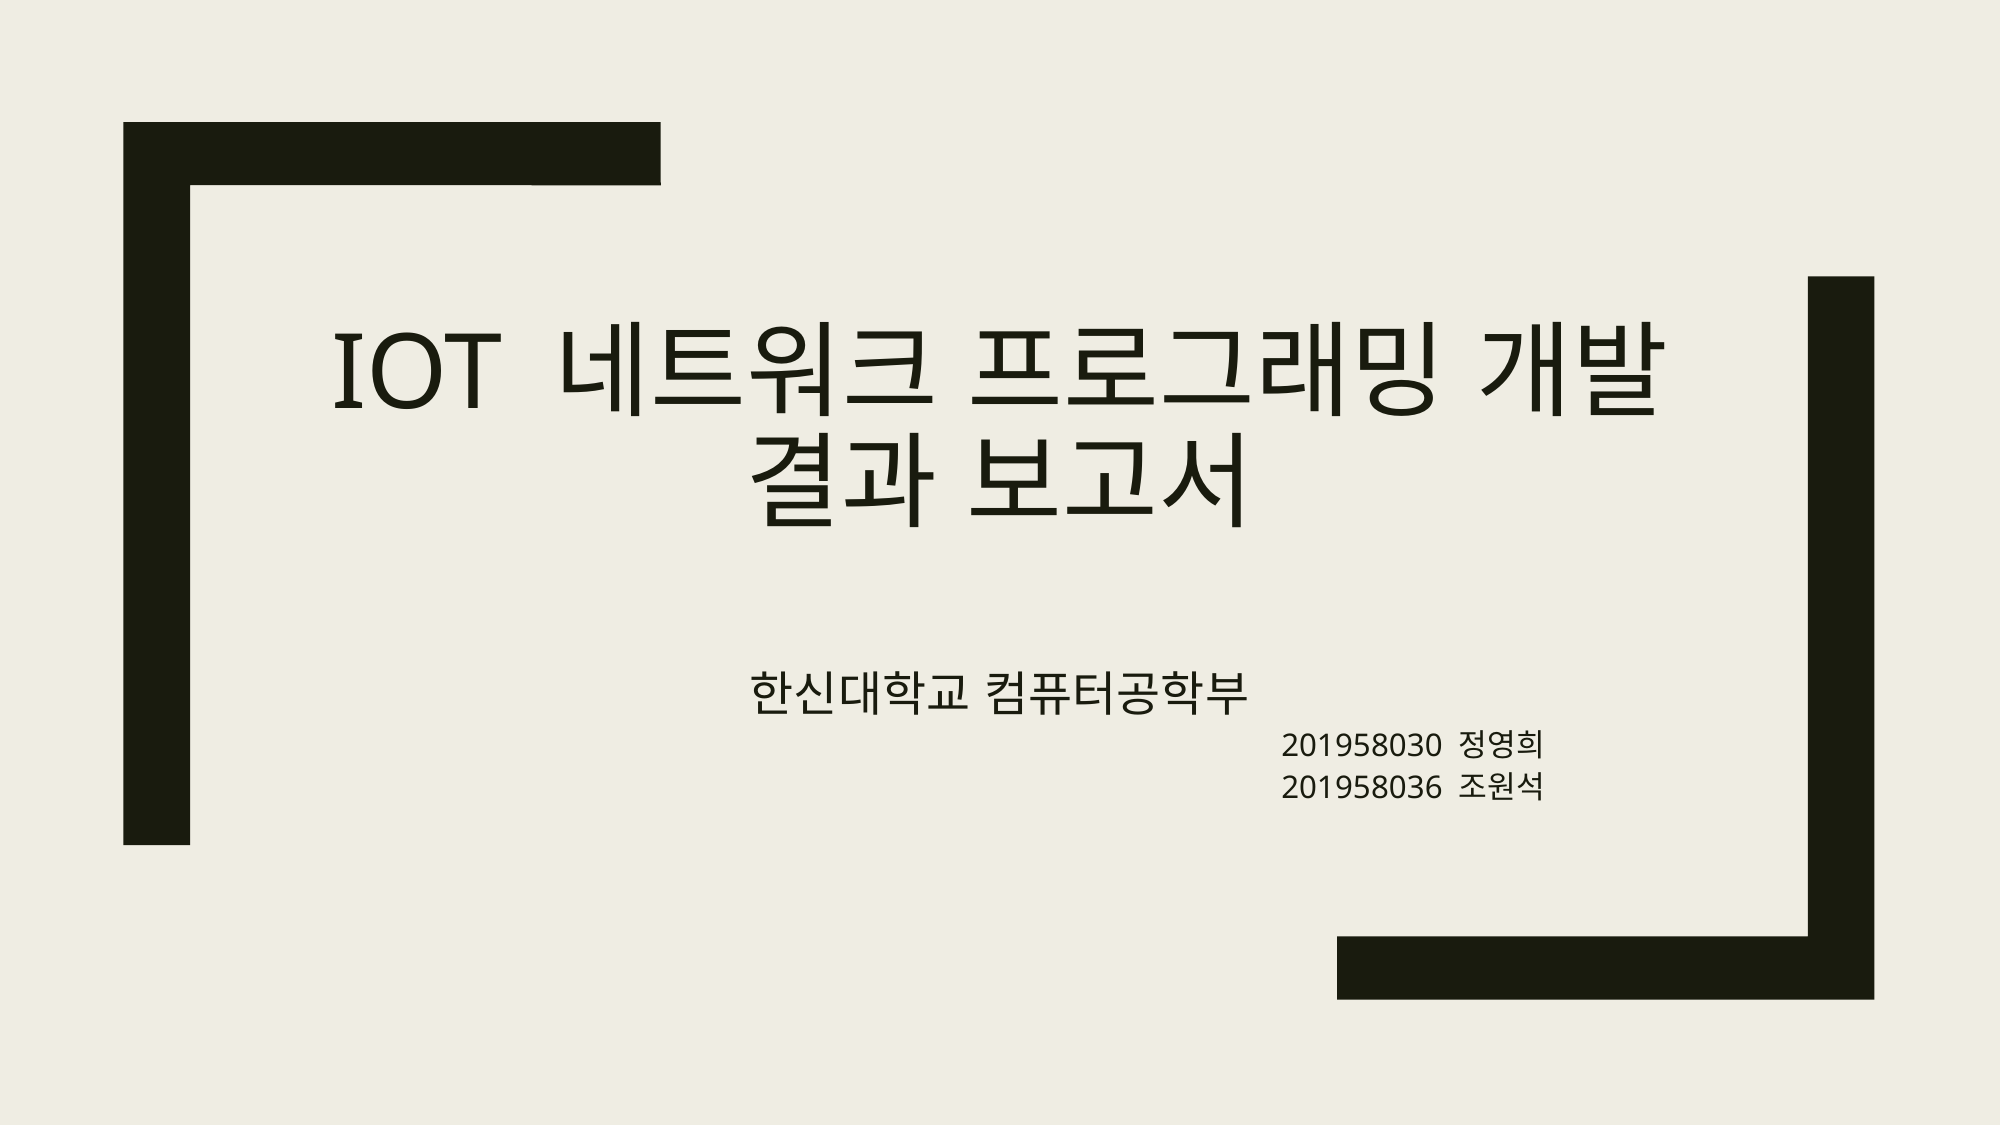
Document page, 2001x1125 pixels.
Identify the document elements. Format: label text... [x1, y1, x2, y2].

subtitle 한신대학교 컴퓨터공학부 201958030 정영희 201958036 조원석 [439, 649, 1561, 828]
title Iot 네트워크 프로그래밍 개발 결과 보고서 [314, 293, 1686, 550]
